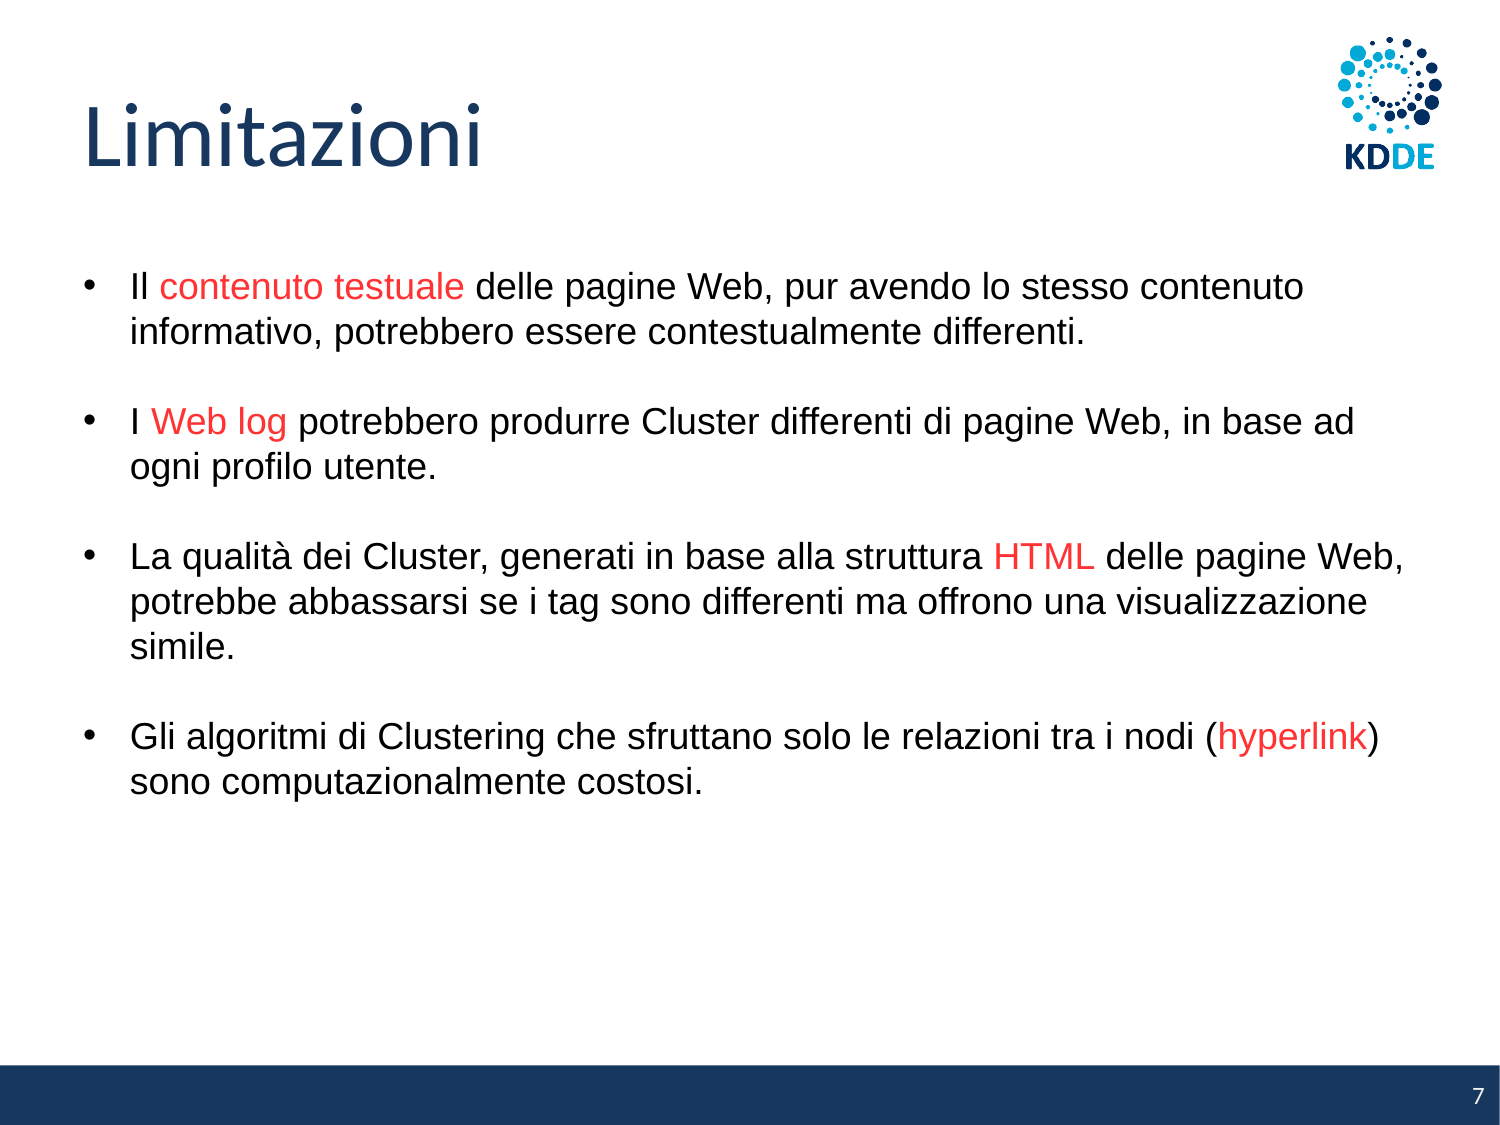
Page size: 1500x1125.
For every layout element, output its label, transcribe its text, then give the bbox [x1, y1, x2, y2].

picture [1337, 36, 1443, 171]
text_box 7 [1149, 1065, 1500, 1125]
text_box Il contenuto testuale delle pagine Web, pur avendo lo stesso contenuto informativo, potrebbero essere contestualmente differenti. I Web log potrebbero produrre Cluster differenti di pagine Web, in base ad ogni profilo utente. La qualità dei Cluster, generati in base alla struttura HTML delle pagine Web, potrebbe abbassarsi se i tag sono differenti ma offrono una visualizzazione simile. Gli algoritmi di Clustering che sfruttano solo le relazioni tra i nodi (hyperlink) sono computazionalmente costosi. [68, 254, 1429, 947]
text_box Limitazioni [68, 36, 1252, 223]
